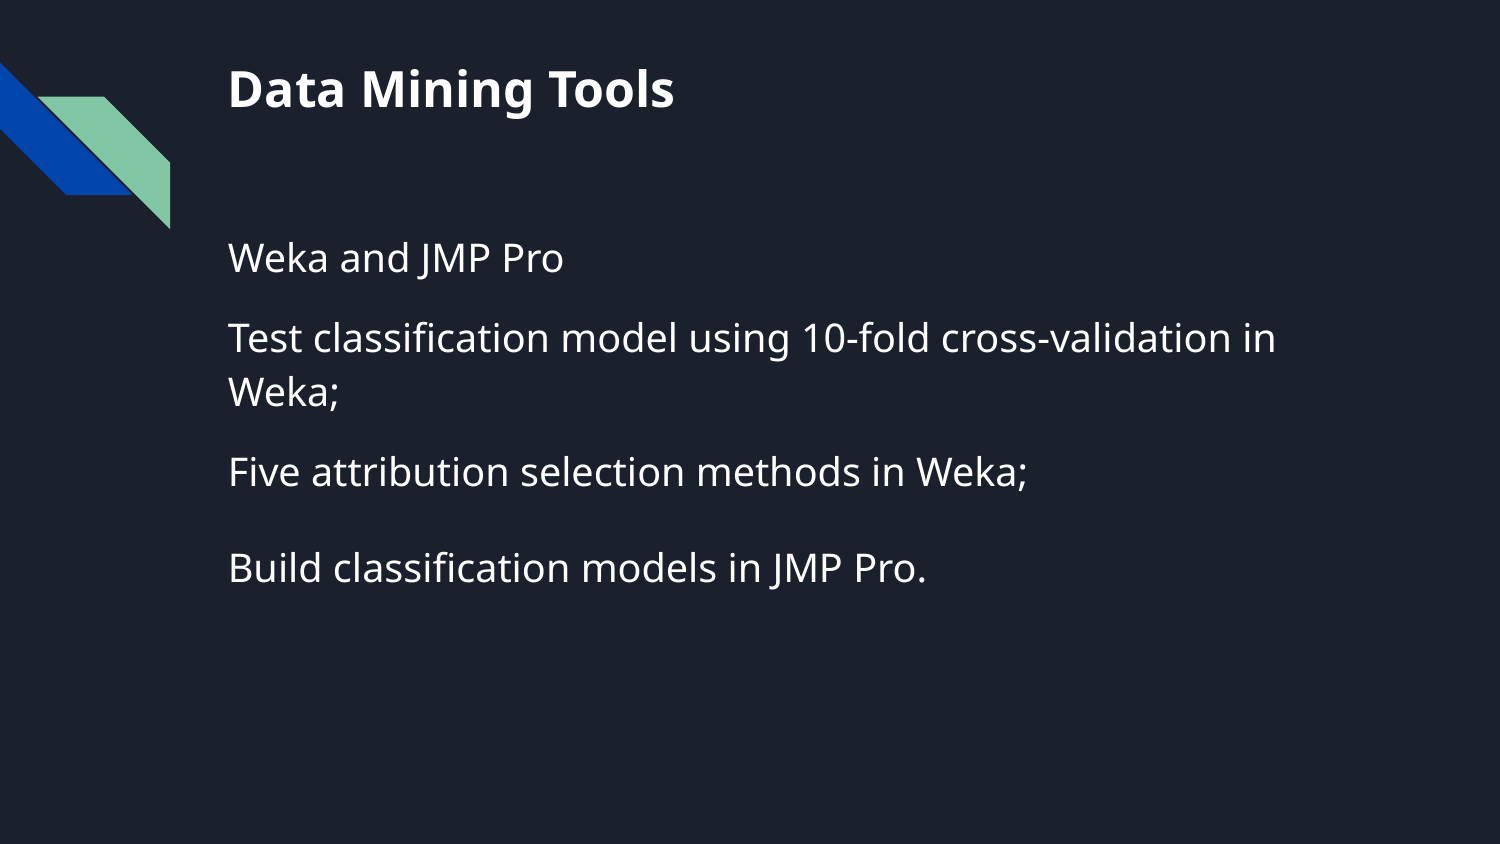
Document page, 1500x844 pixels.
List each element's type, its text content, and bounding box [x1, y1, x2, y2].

list Weka and JMP Pro Test classification model using 10-fold cross-validation in Weka; Five attribution selection methods in Weka; Build classification models in JMP Pro. [212, 138, 1409, 657]
title Data Mining Tools [212, 42, 1368, 138]
